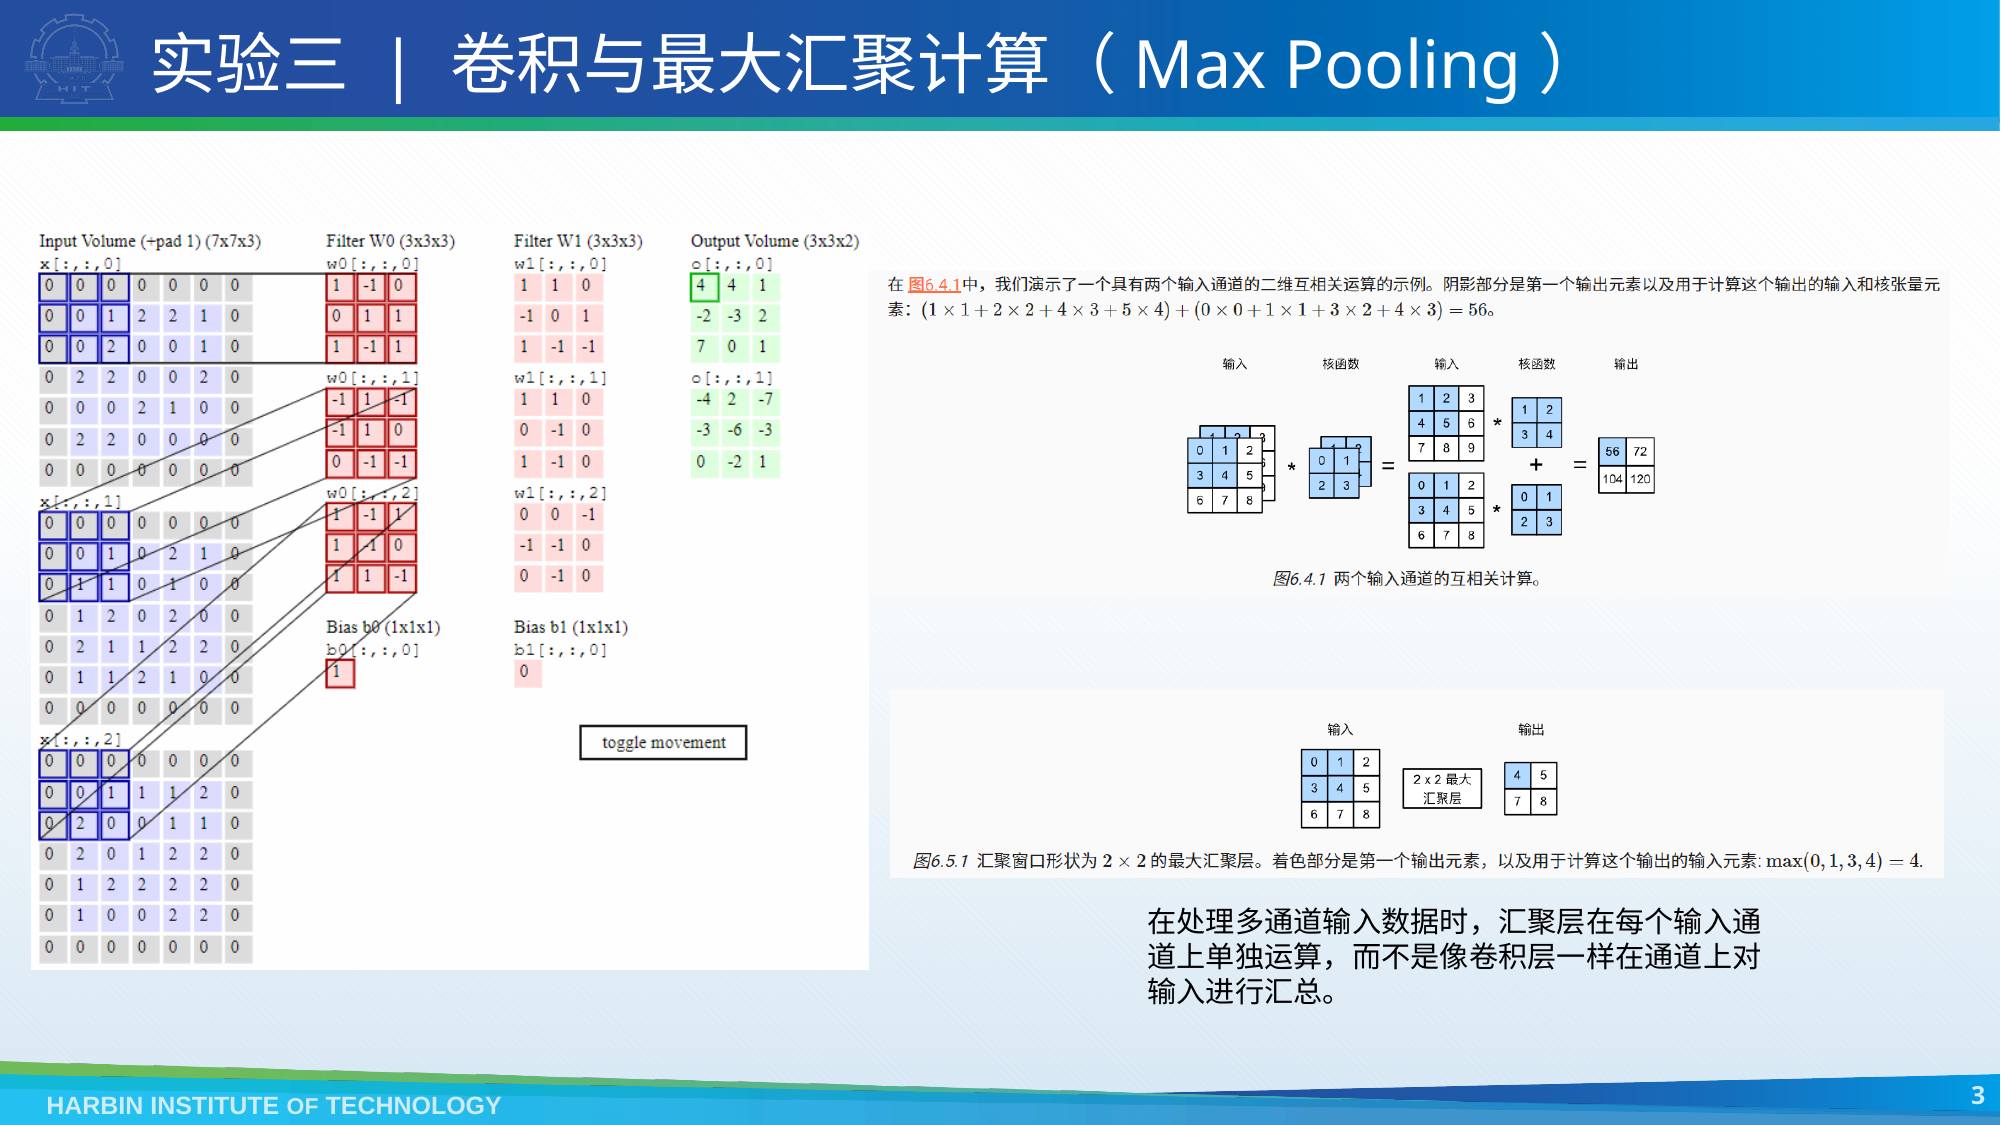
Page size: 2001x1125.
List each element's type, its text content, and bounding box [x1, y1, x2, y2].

picture [31, 225, 1950, 970]
picture [890, 690, 1944, 878]
text_box 在处理多通道输入数据时，汇聚层在每个输入通道上单独运算，而不是像卷积层一样在通道上对输入进行汇总。 [1132, 895, 1800, 1016]
title 实验三 | 卷积与最大汇聚计算（Max Pooling） [135, 23, 1846, 103]
picture [0, 1061, 2000, 1125]
footer HARBIN INSTITUTE OF TECHNOLOGY [31, 1081, 843, 1125]
slide_number 3 [1623, 1072, 2000, 1110]
picture [0, 0, 2000, 131]
text_box [16, 13, 135, 113]
